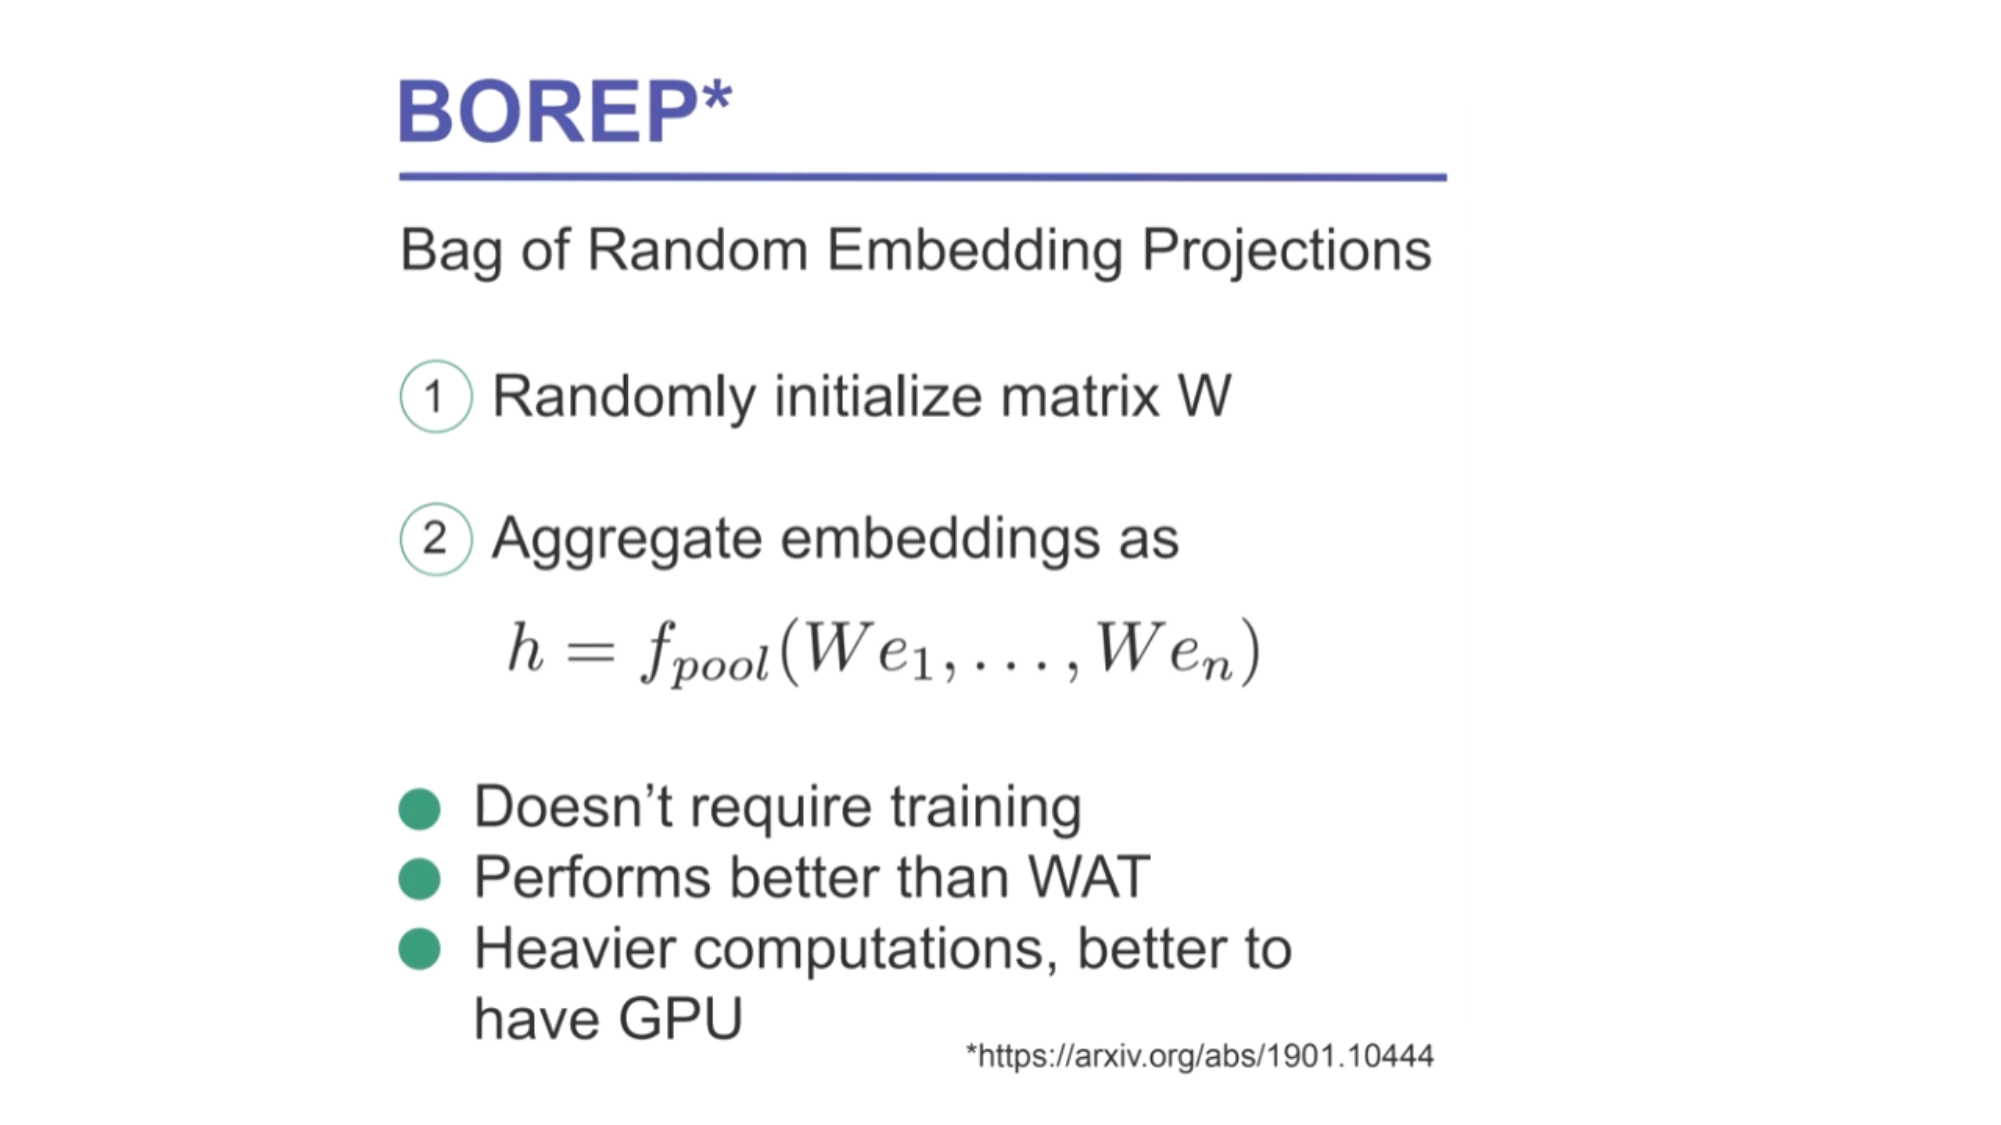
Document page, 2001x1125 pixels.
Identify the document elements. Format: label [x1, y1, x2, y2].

picture [322, 43, 1517, 1082]
